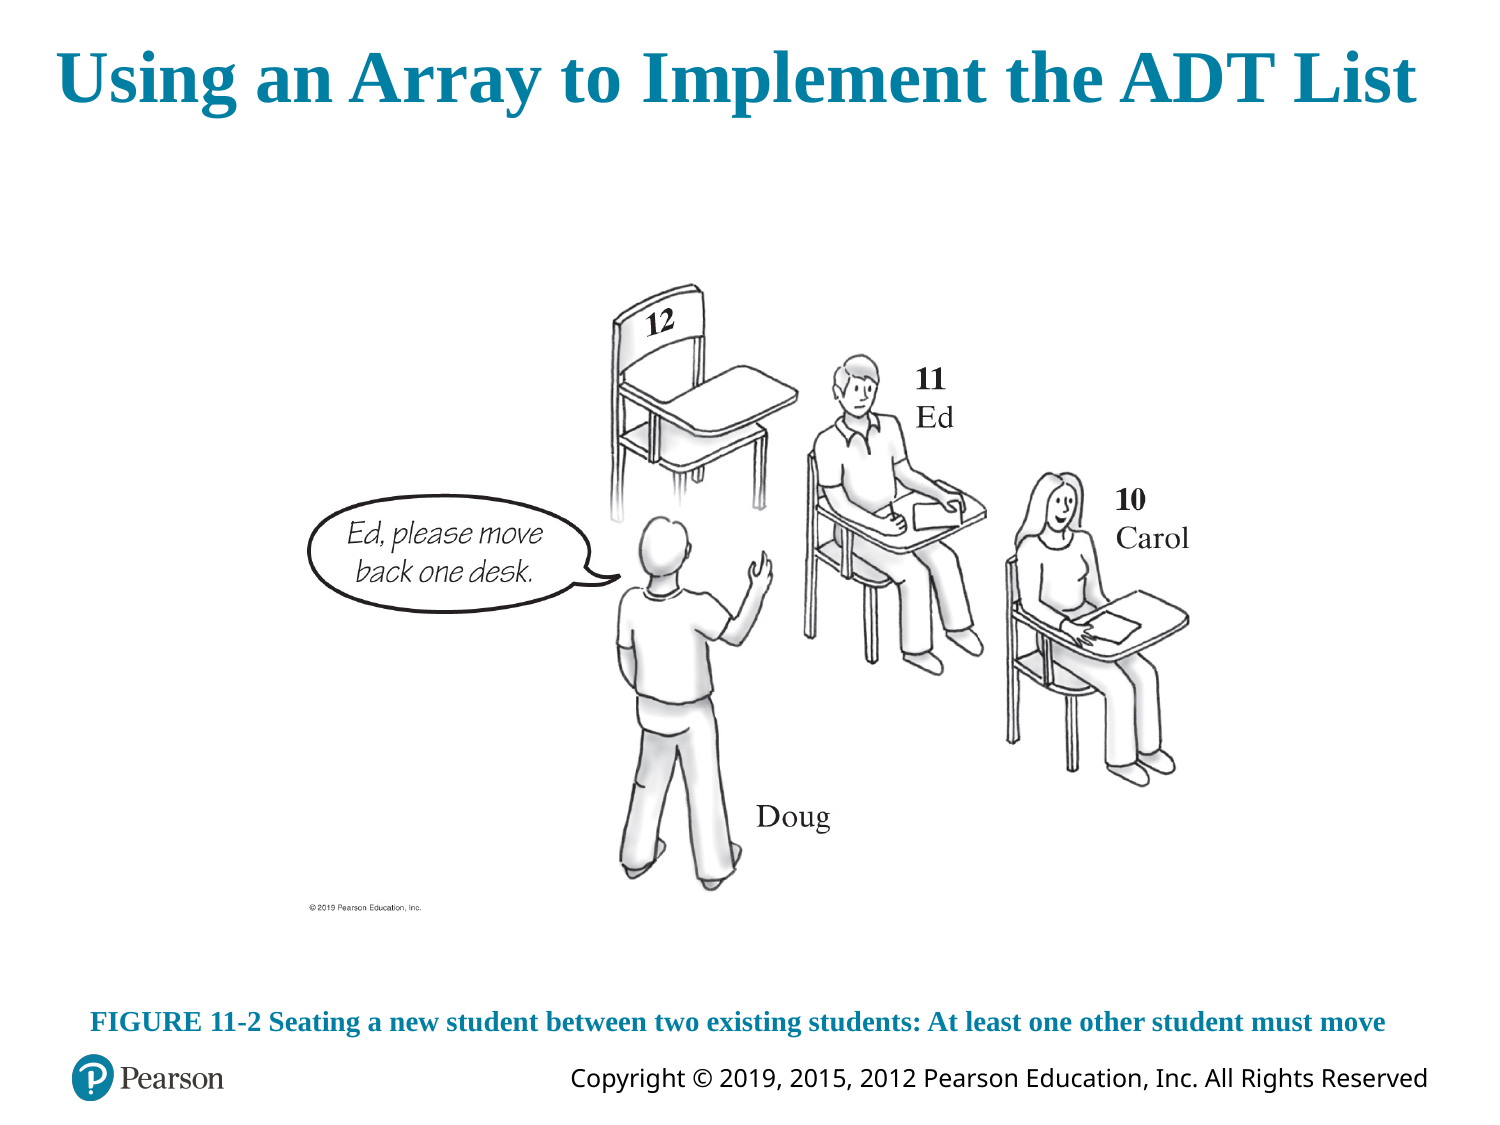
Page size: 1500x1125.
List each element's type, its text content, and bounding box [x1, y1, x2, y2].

picture [302, 272, 1197, 915]
title Using an Array to Implement the ADT List [40, 0, 1438, 133]
picture [72, 1054, 88, 1070]
picture [80, 1063, 106, 1088]
picture [72, 1087, 83, 1101]
picture [98, 1054, 224, 1101]
list FIGURE 11-2 Seating a new student between two existing students: At least one other student must move [74, 955, 1426, 1053]
